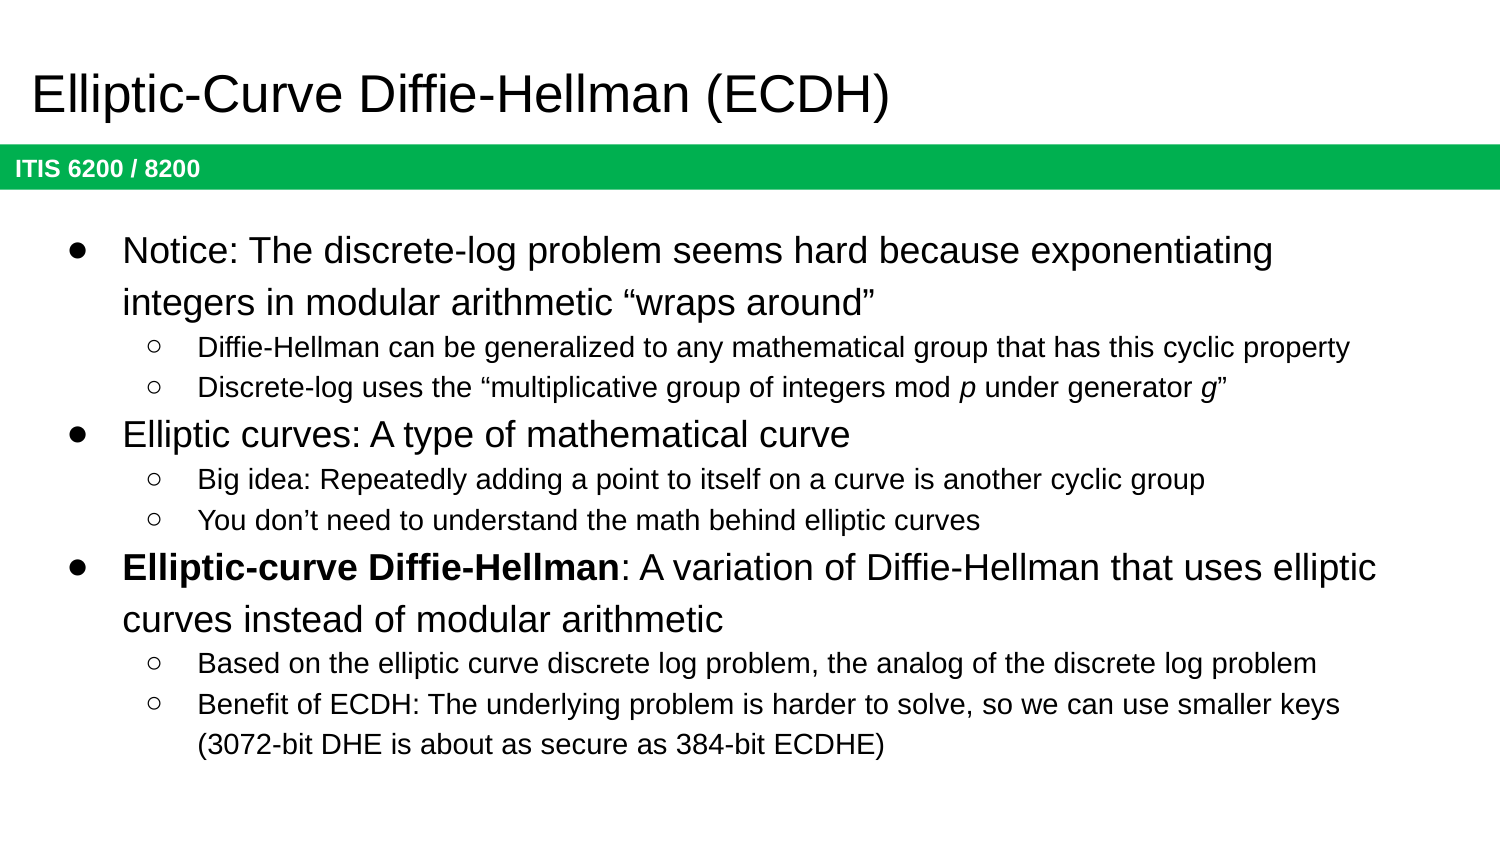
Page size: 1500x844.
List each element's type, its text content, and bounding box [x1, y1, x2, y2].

list Notice: The discrete-log problem seems hard because exponentiating integers in modular arithmetic “wraps around” Diffie-Hellman can be generalized to any mathematical group that has this cyclic property Discrete-log uses the “multiplicative group of integers mod p under generator g” Elliptic curves: A type of mathematical curve Big idea: Repeatedly adding a point to itself on a curve is another cyclic group You don’t need to understand the math behind elliptic curves Elliptic-curve Diffie-Hellman: A variation of Diffie-Hellman that uses elliptic curves instead of modular arithmetic Based on the elliptic curve discrete log problem, the analog of the discrete log problem Benefit of ECDH: The underlying problem is harder to solve, so we can use smaller keys (3072-bit DHE is about as secure as 384-bit ECDHE) [32, 204, 1431, 823]
title Elliptic-Curve Diffie-Hellman (ECDH) [16, 44, 1415, 139]
